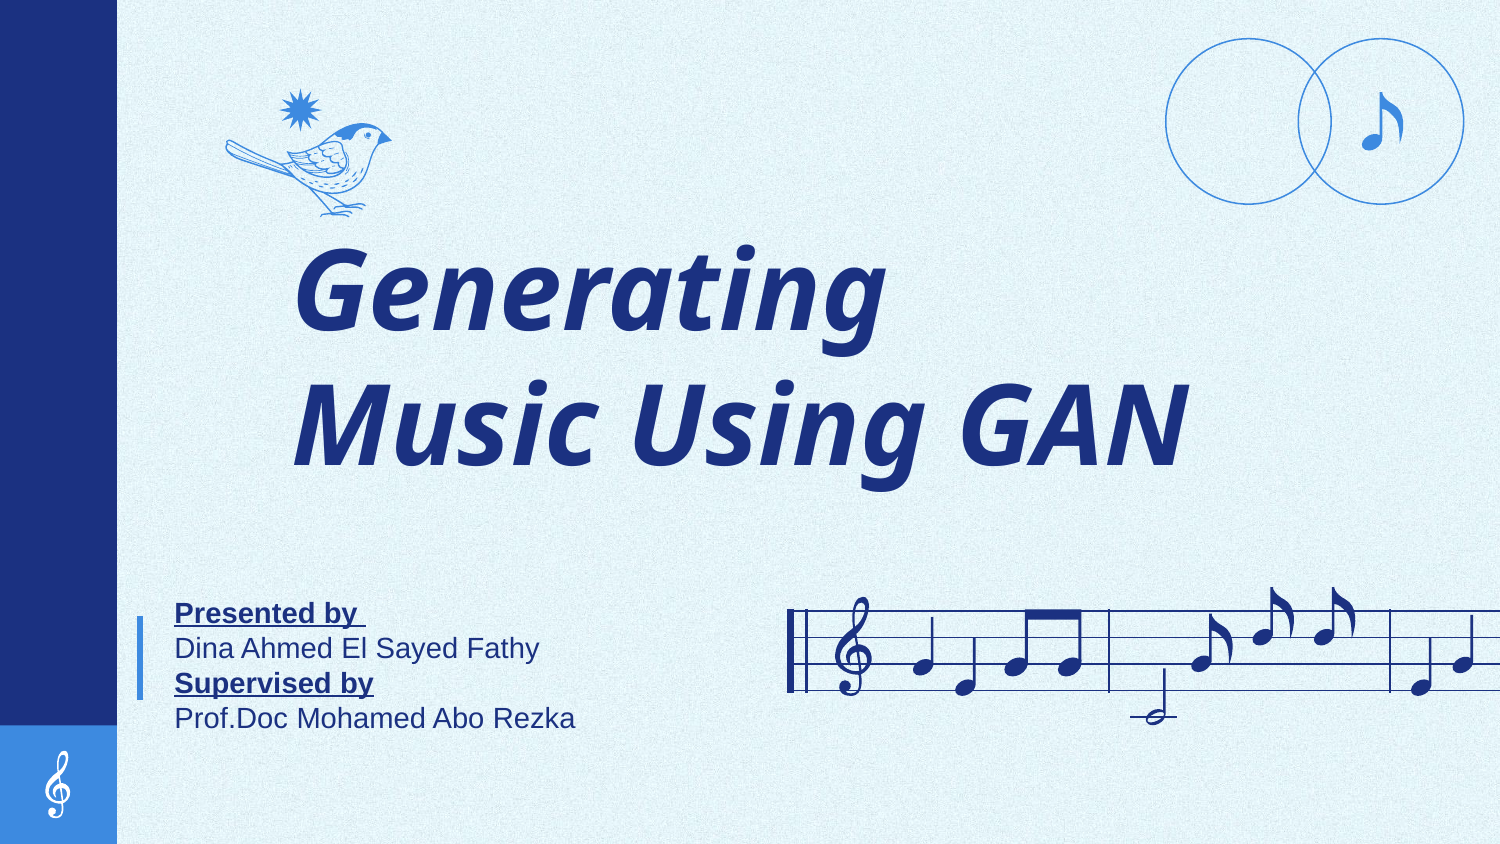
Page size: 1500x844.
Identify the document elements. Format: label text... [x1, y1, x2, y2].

picture [117, 0, 1500, 844]
text_box [1146, 699, 1166, 716]
text_box [853, 596, 869, 609]
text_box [791, 610, 806, 691]
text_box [1110, 610, 1389, 691]
picture [1273, 605, 1281, 610]
text_box Presented by Dina Ahmed El Sayed Fathy Supervised by Prof.Doc Mohamed Abo Rezka [159, 587, 851, 742]
text_box [1331, 587, 1354, 609]
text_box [1391, 610, 1500, 691]
picture [1148, 718, 1160, 722]
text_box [227, 126, 395, 221]
picture [1335, 605, 1343, 610]
text_box [45, 750, 71, 819]
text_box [807, 610, 1108, 691]
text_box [1165, 38, 1464, 205]
text_box [1270, 587, 1293, 609]
title Generating Music Using GAN [276, 155, 1241, 550]
text_box [278, 88, 323, 125]
picture [856, 603, 865, 610]
